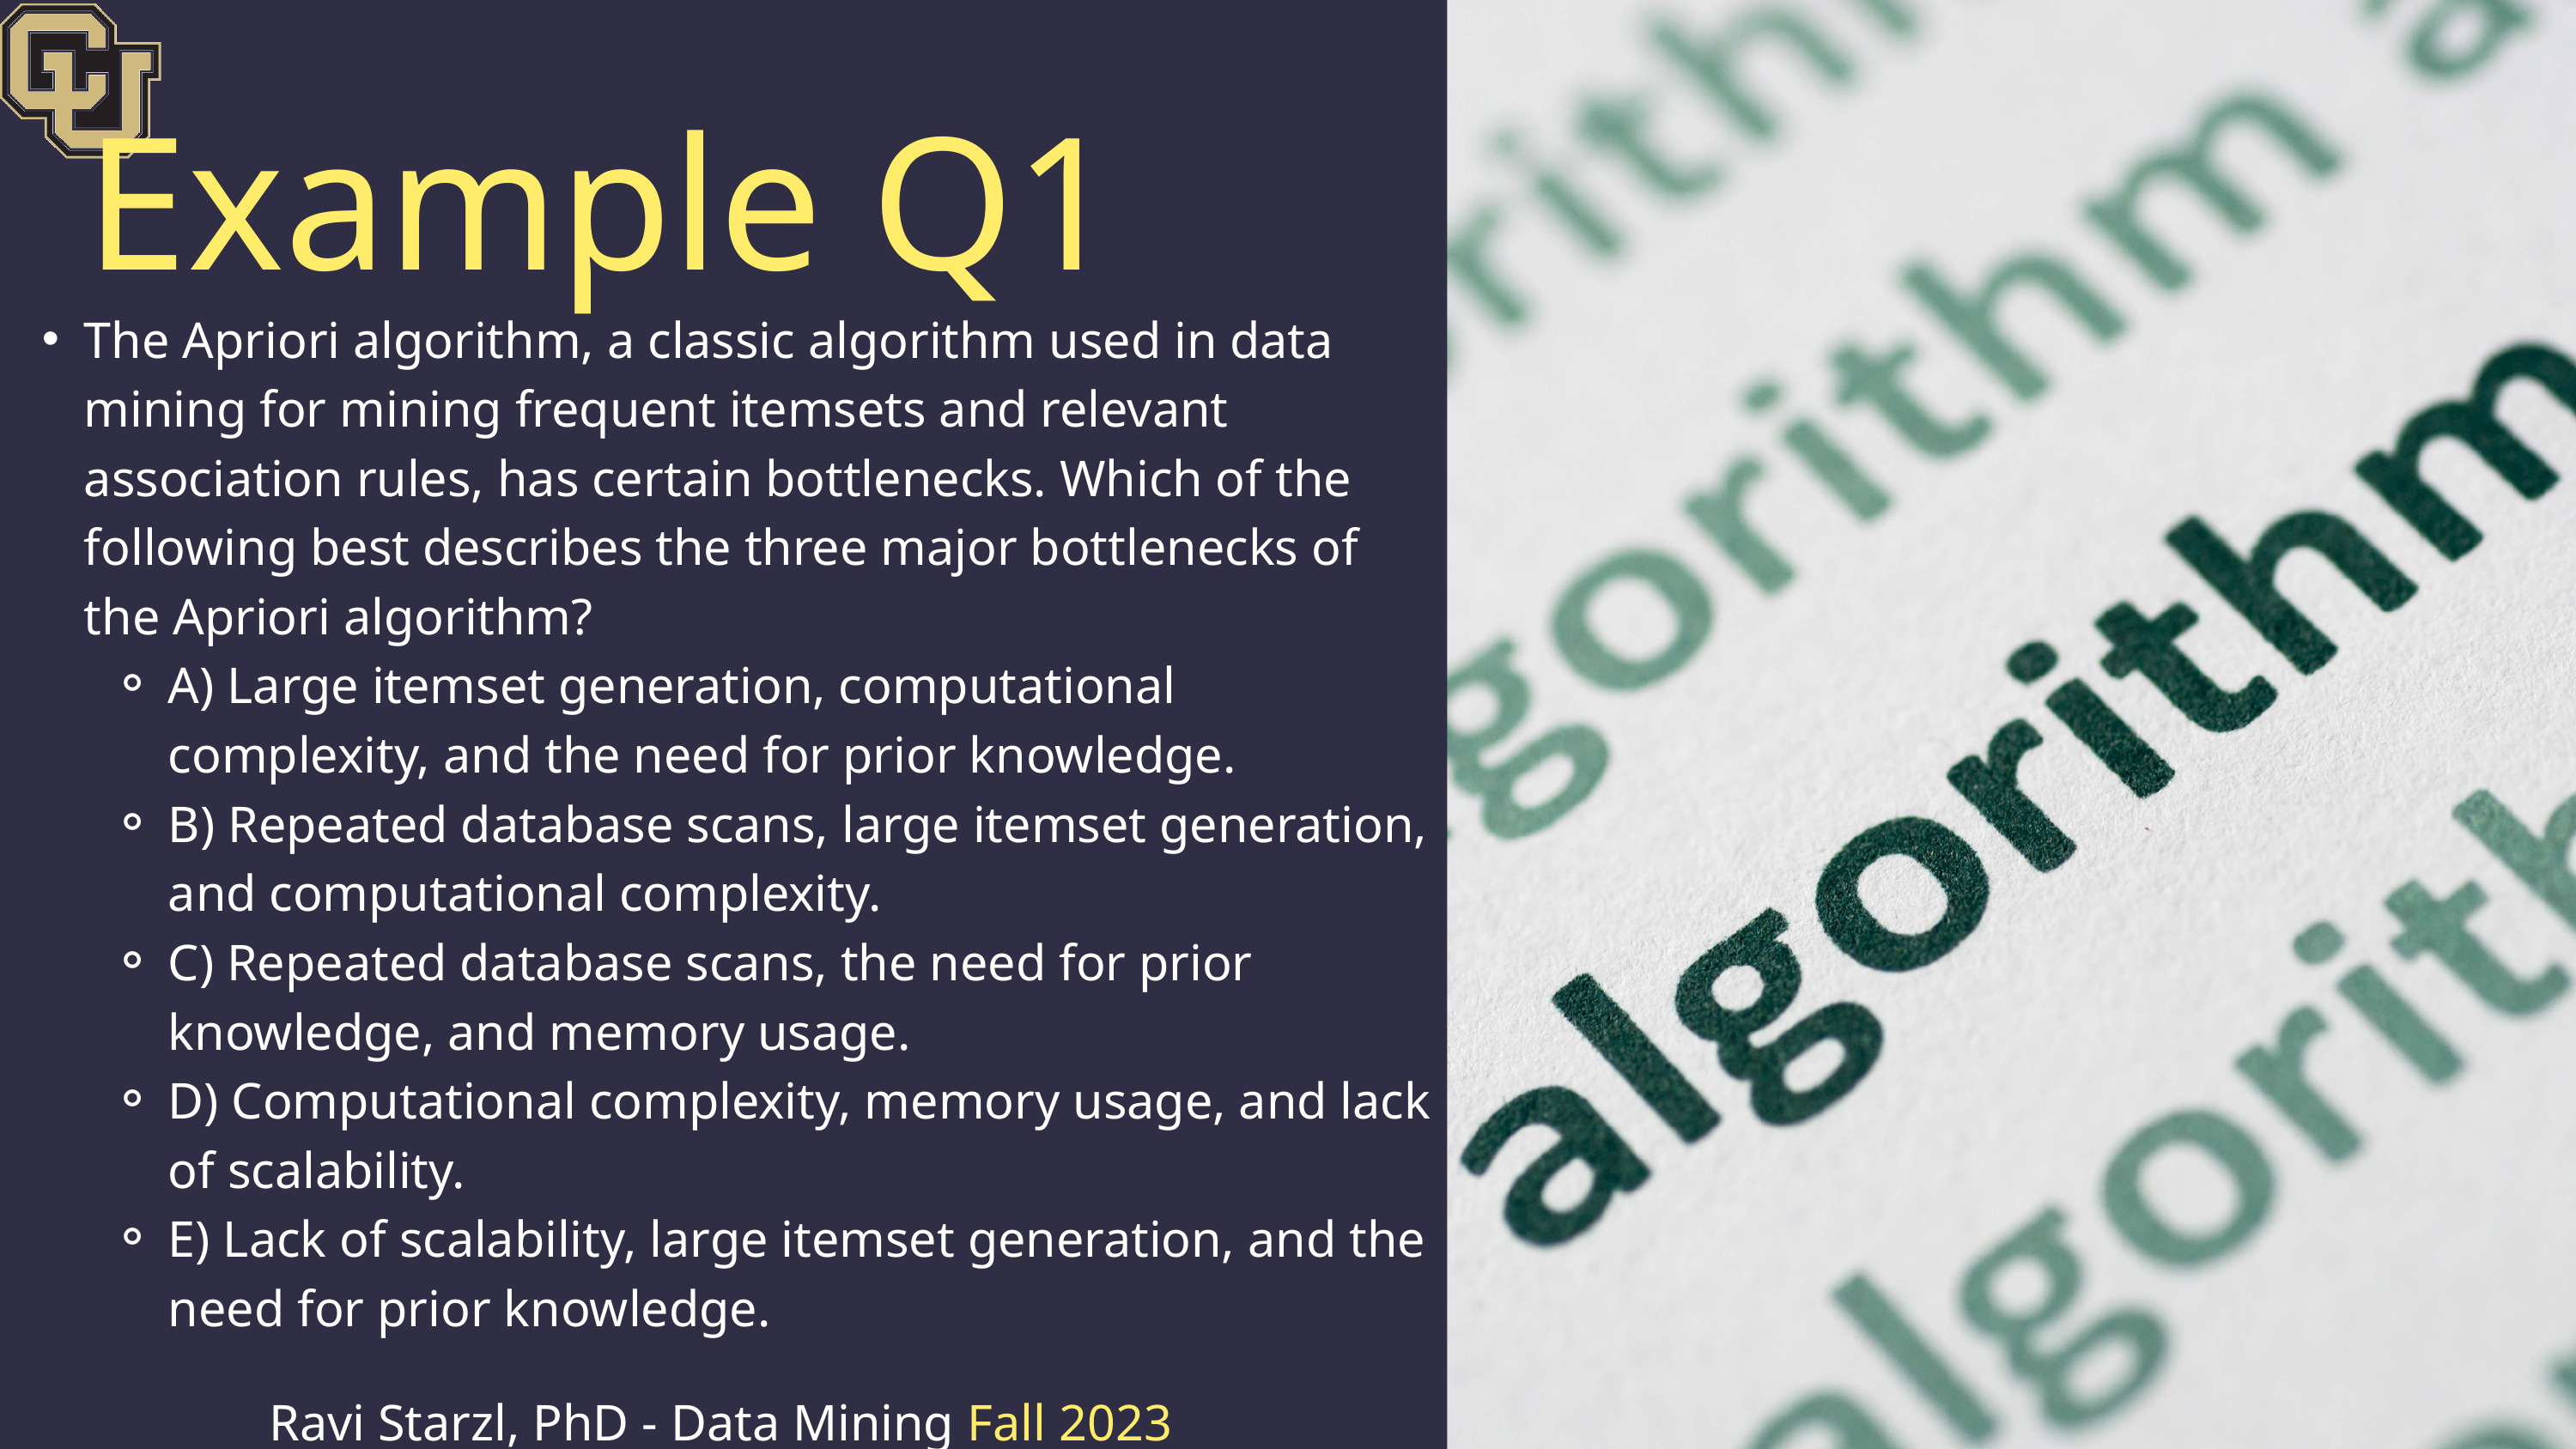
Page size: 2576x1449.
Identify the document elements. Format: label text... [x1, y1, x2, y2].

text_box Ravi Starzl, PhD - Data Mining Fall 2023 [248, 1381, 1193, 1449]
text_box [1447, 0, 2576, 1449]
text_box [0, 0, 171, 164]
text_box Example Q1 [85, 141, 1504, 307]
text_box The Apriori algorithm, a classic algorithm used in data mining for mining frequent itemsets and relevant association rules, has certain bottlenecks. Which of the following best describes the three major bottlenecks of the Apriori algorithm? A) Large itemset generation, computational complexity, and the need for prior knowledge. B) Repeated database scans, large itemset generation, and computational complexity. C) Repeated database scans, the need for prior knowledge, and memory usage. D) Computational complexity, memory usage, and lack of scalability. E) Lack of scalability, large itemset generation, and the need for prior knowledge. [0, 298, 1431, 1337]
